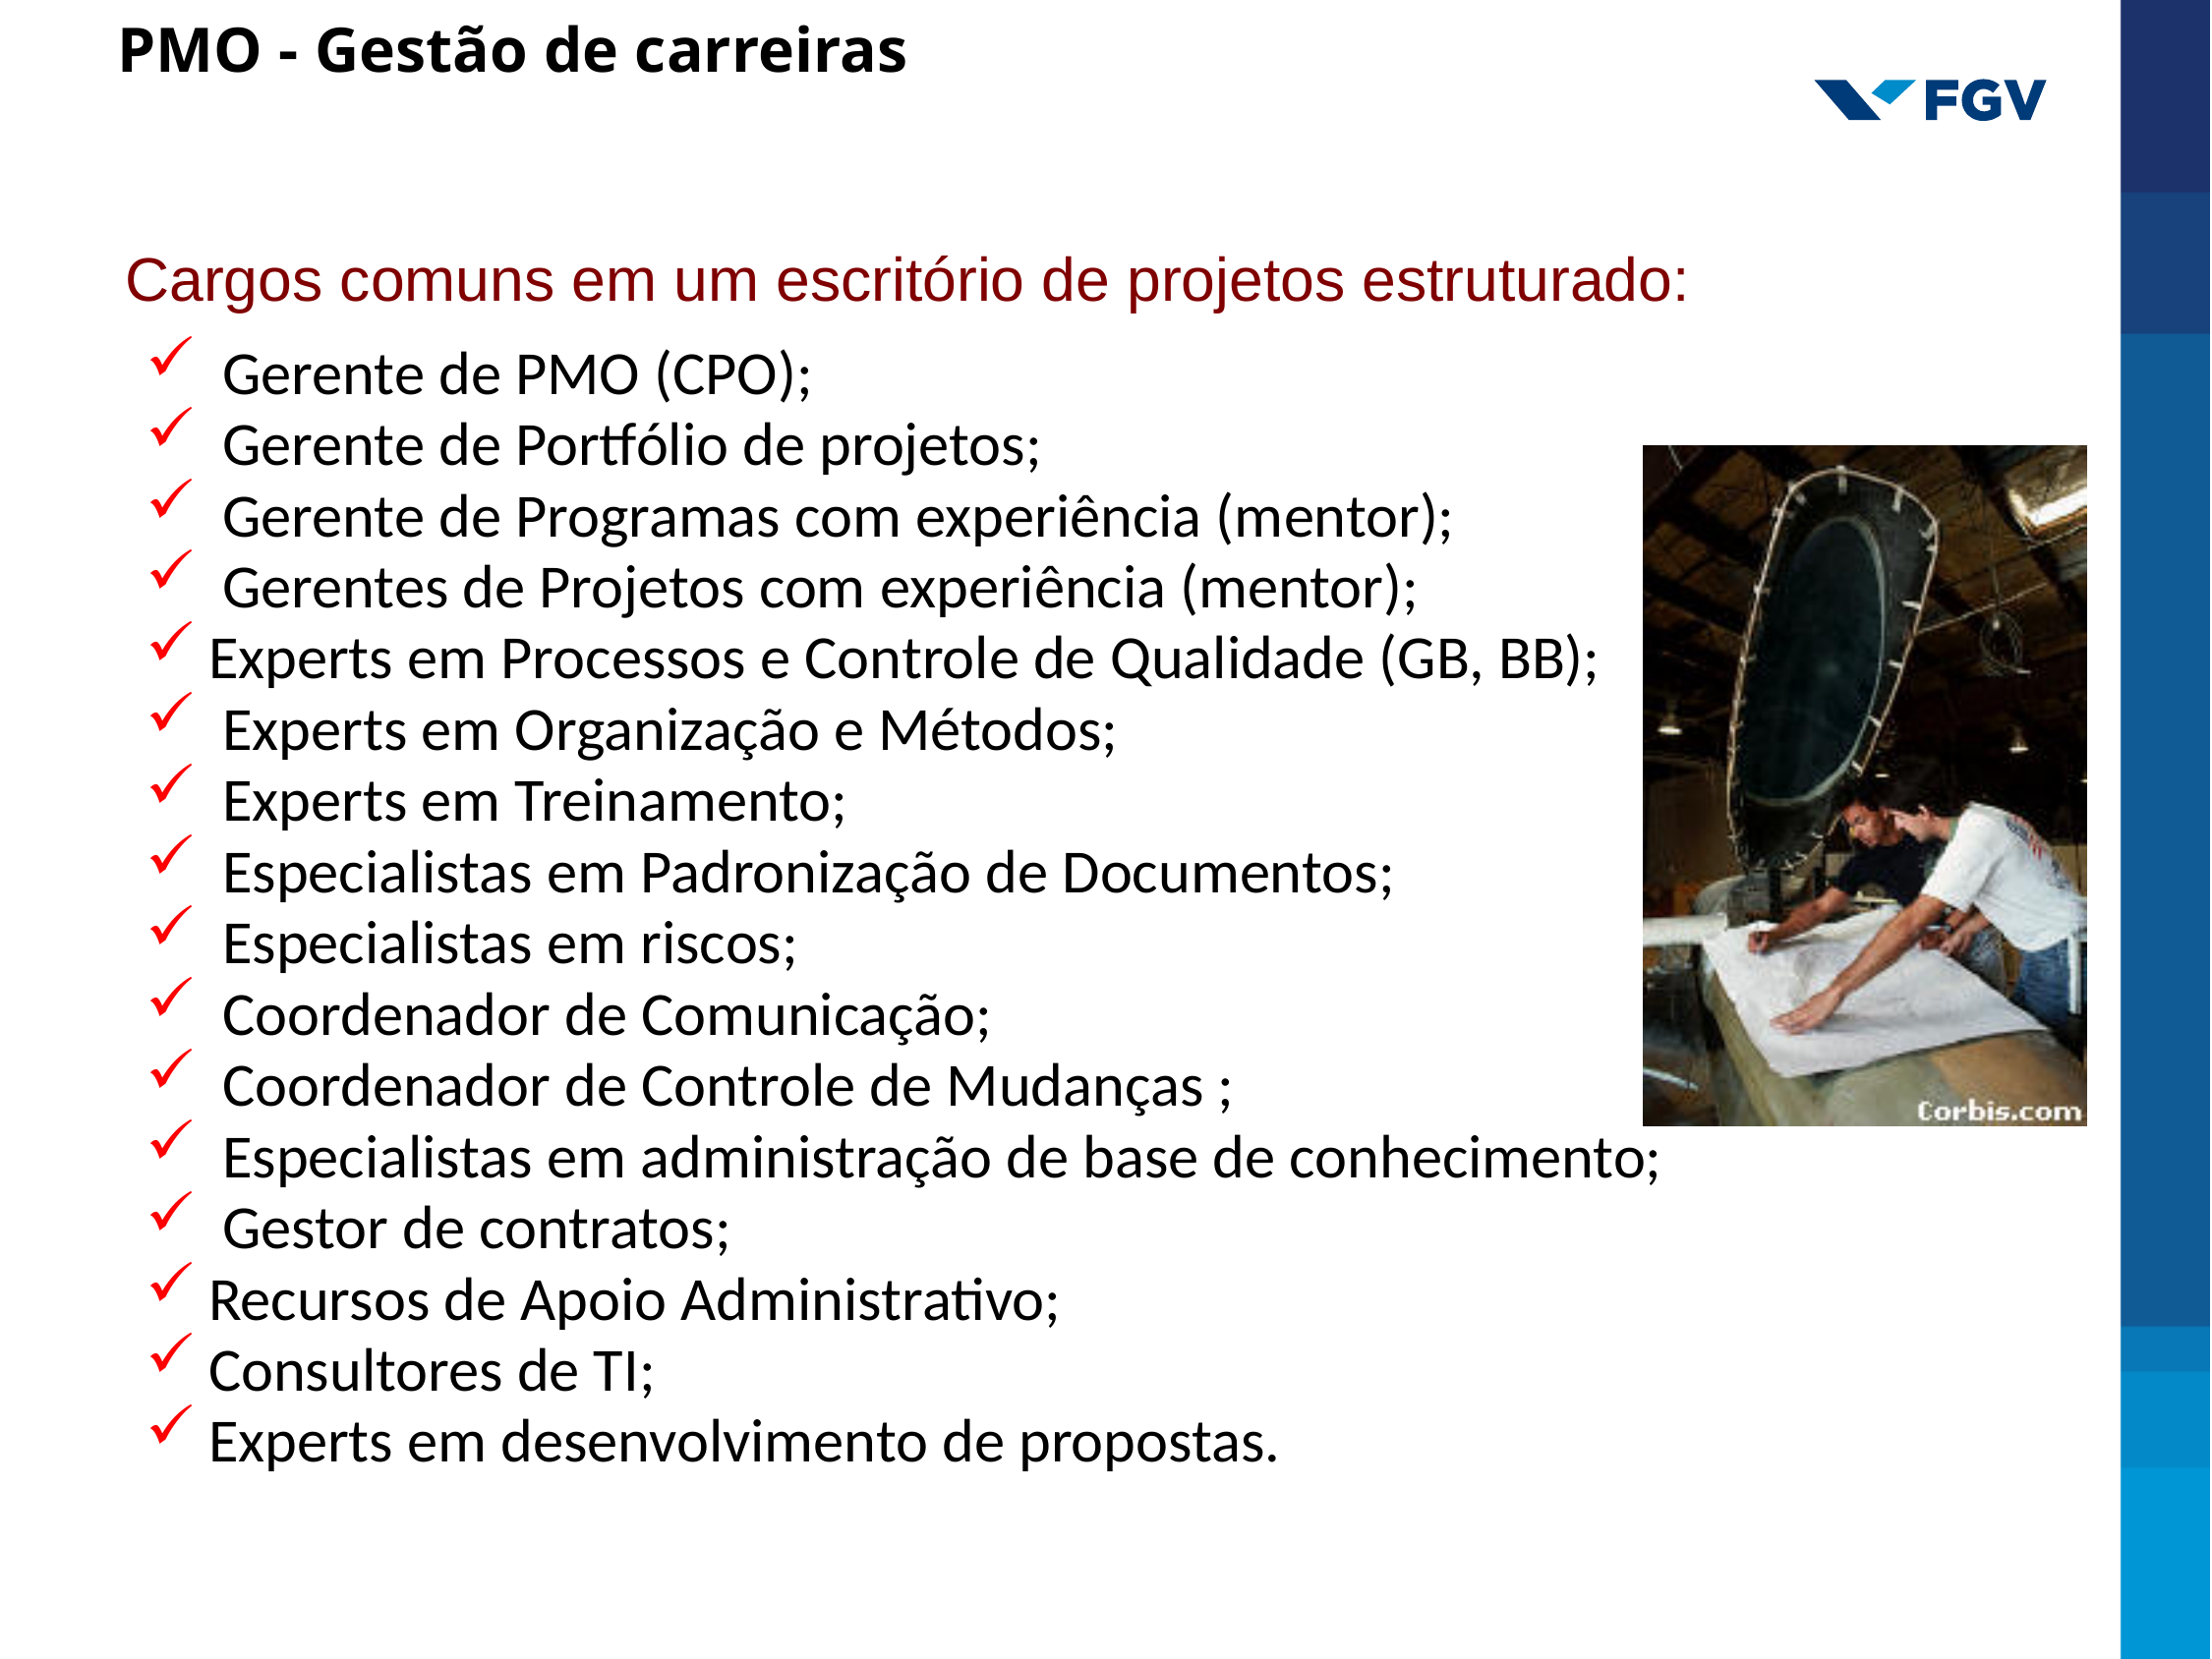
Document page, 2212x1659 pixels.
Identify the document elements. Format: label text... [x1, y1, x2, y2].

text_box Cargos comuns em um escritório de projetos estruturado: [103, 228, 1714, 324]
picture [2, 0, 2210, 1659]
title PMO - Gestão de carreiras [95, 0, 2087, 277]
list Gerente de PMO (CPO); Gerente de Portfólio de projetos; Gerente de Programas com experiência (mentor); Gerentes de Projetos com experiência (mentor); Experts em Processos e Controle de Qualidade (GB, BB); Experts em Organização e Métodos; Experts em Treinamento; Especialistas em Padronização de Documentos; Especialistas em riscos; Coordenador de Comunicação; Coordenador de Controle de Mudanças ; Especialistas em administração de base de conhecimento; Gestor de contratos; Recursos de Apoio Administrativo; Consultores de TI; Experts em desenvolvimento de propostas. [131, 339, 2054, 1427]
